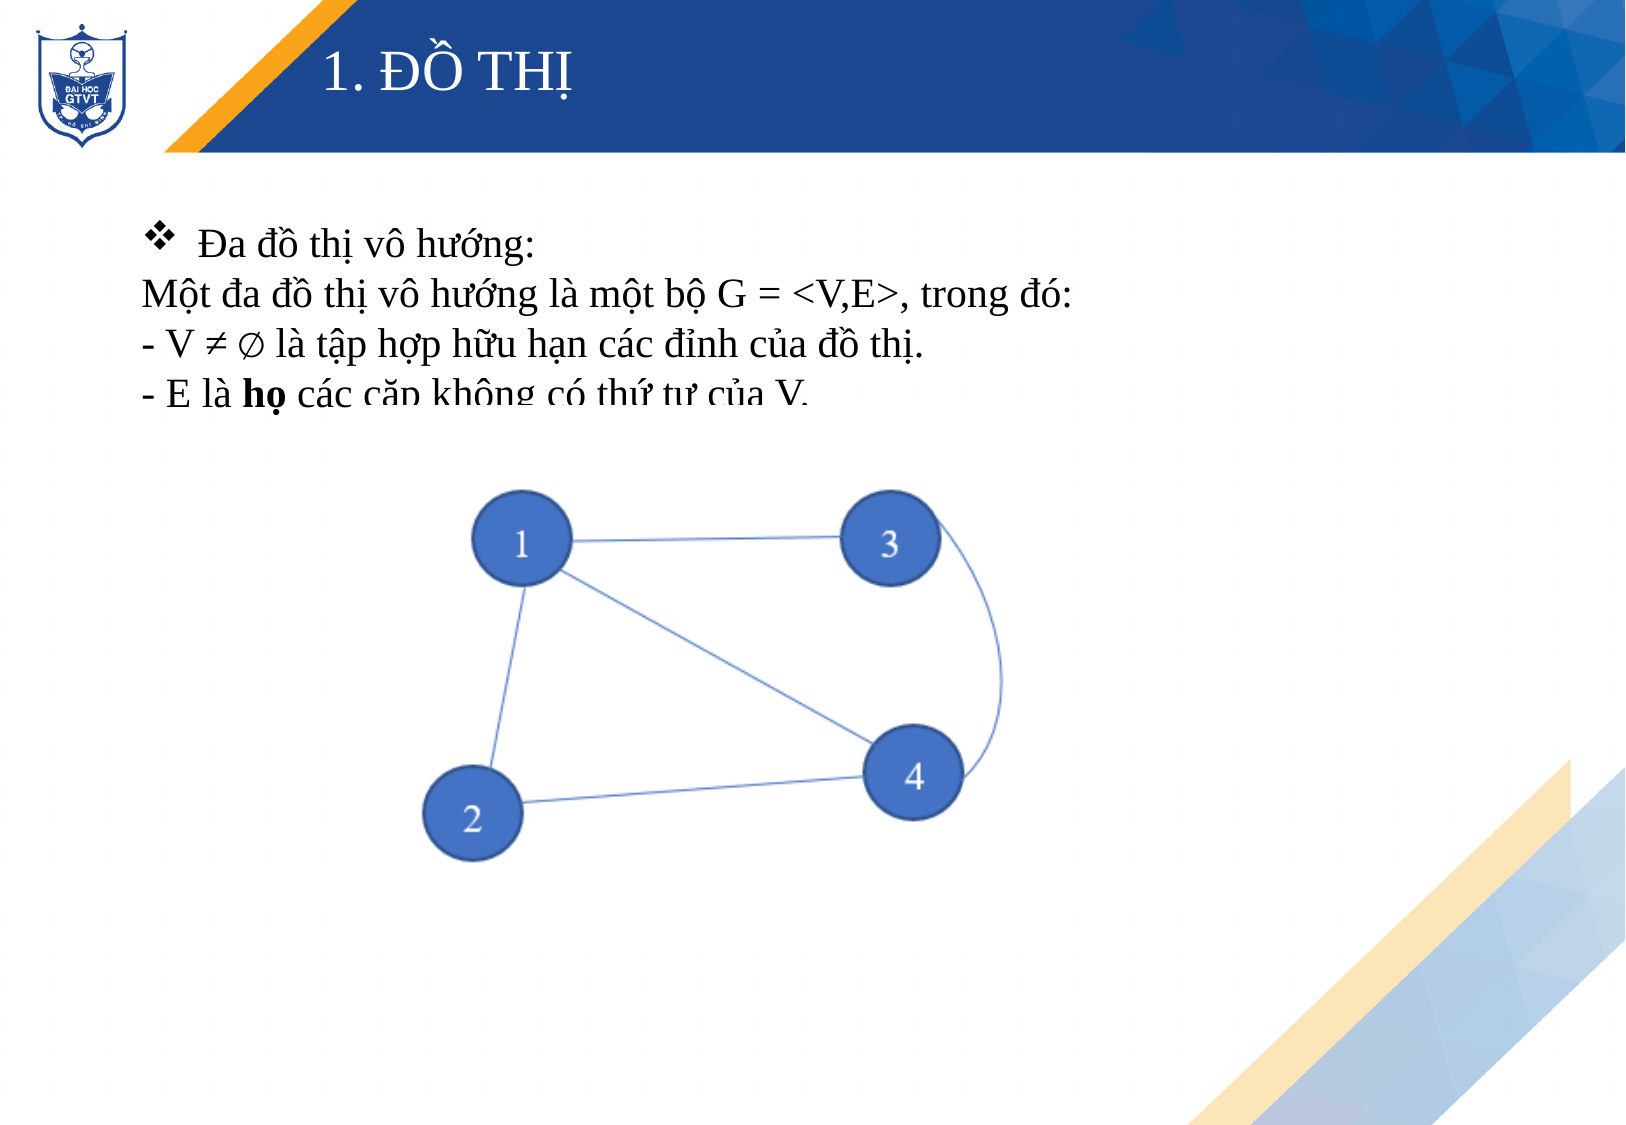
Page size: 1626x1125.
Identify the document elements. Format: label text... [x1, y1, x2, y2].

picture [0, 0, 1626, 1125]
text_box 1. ĐỒ THỊ [307, 24, 1275, 110]
text_box Đa đồ thị vô hướng: Một đa đồ thị vô hướng là một bộ G = <V,E>, trong đó: - V ≠ ∅ là tập hợp hữu hạn các đỉnh của đồ thị. - E là họ các cặp không có thứ tự của V. [126, 208, 1479, 523]
